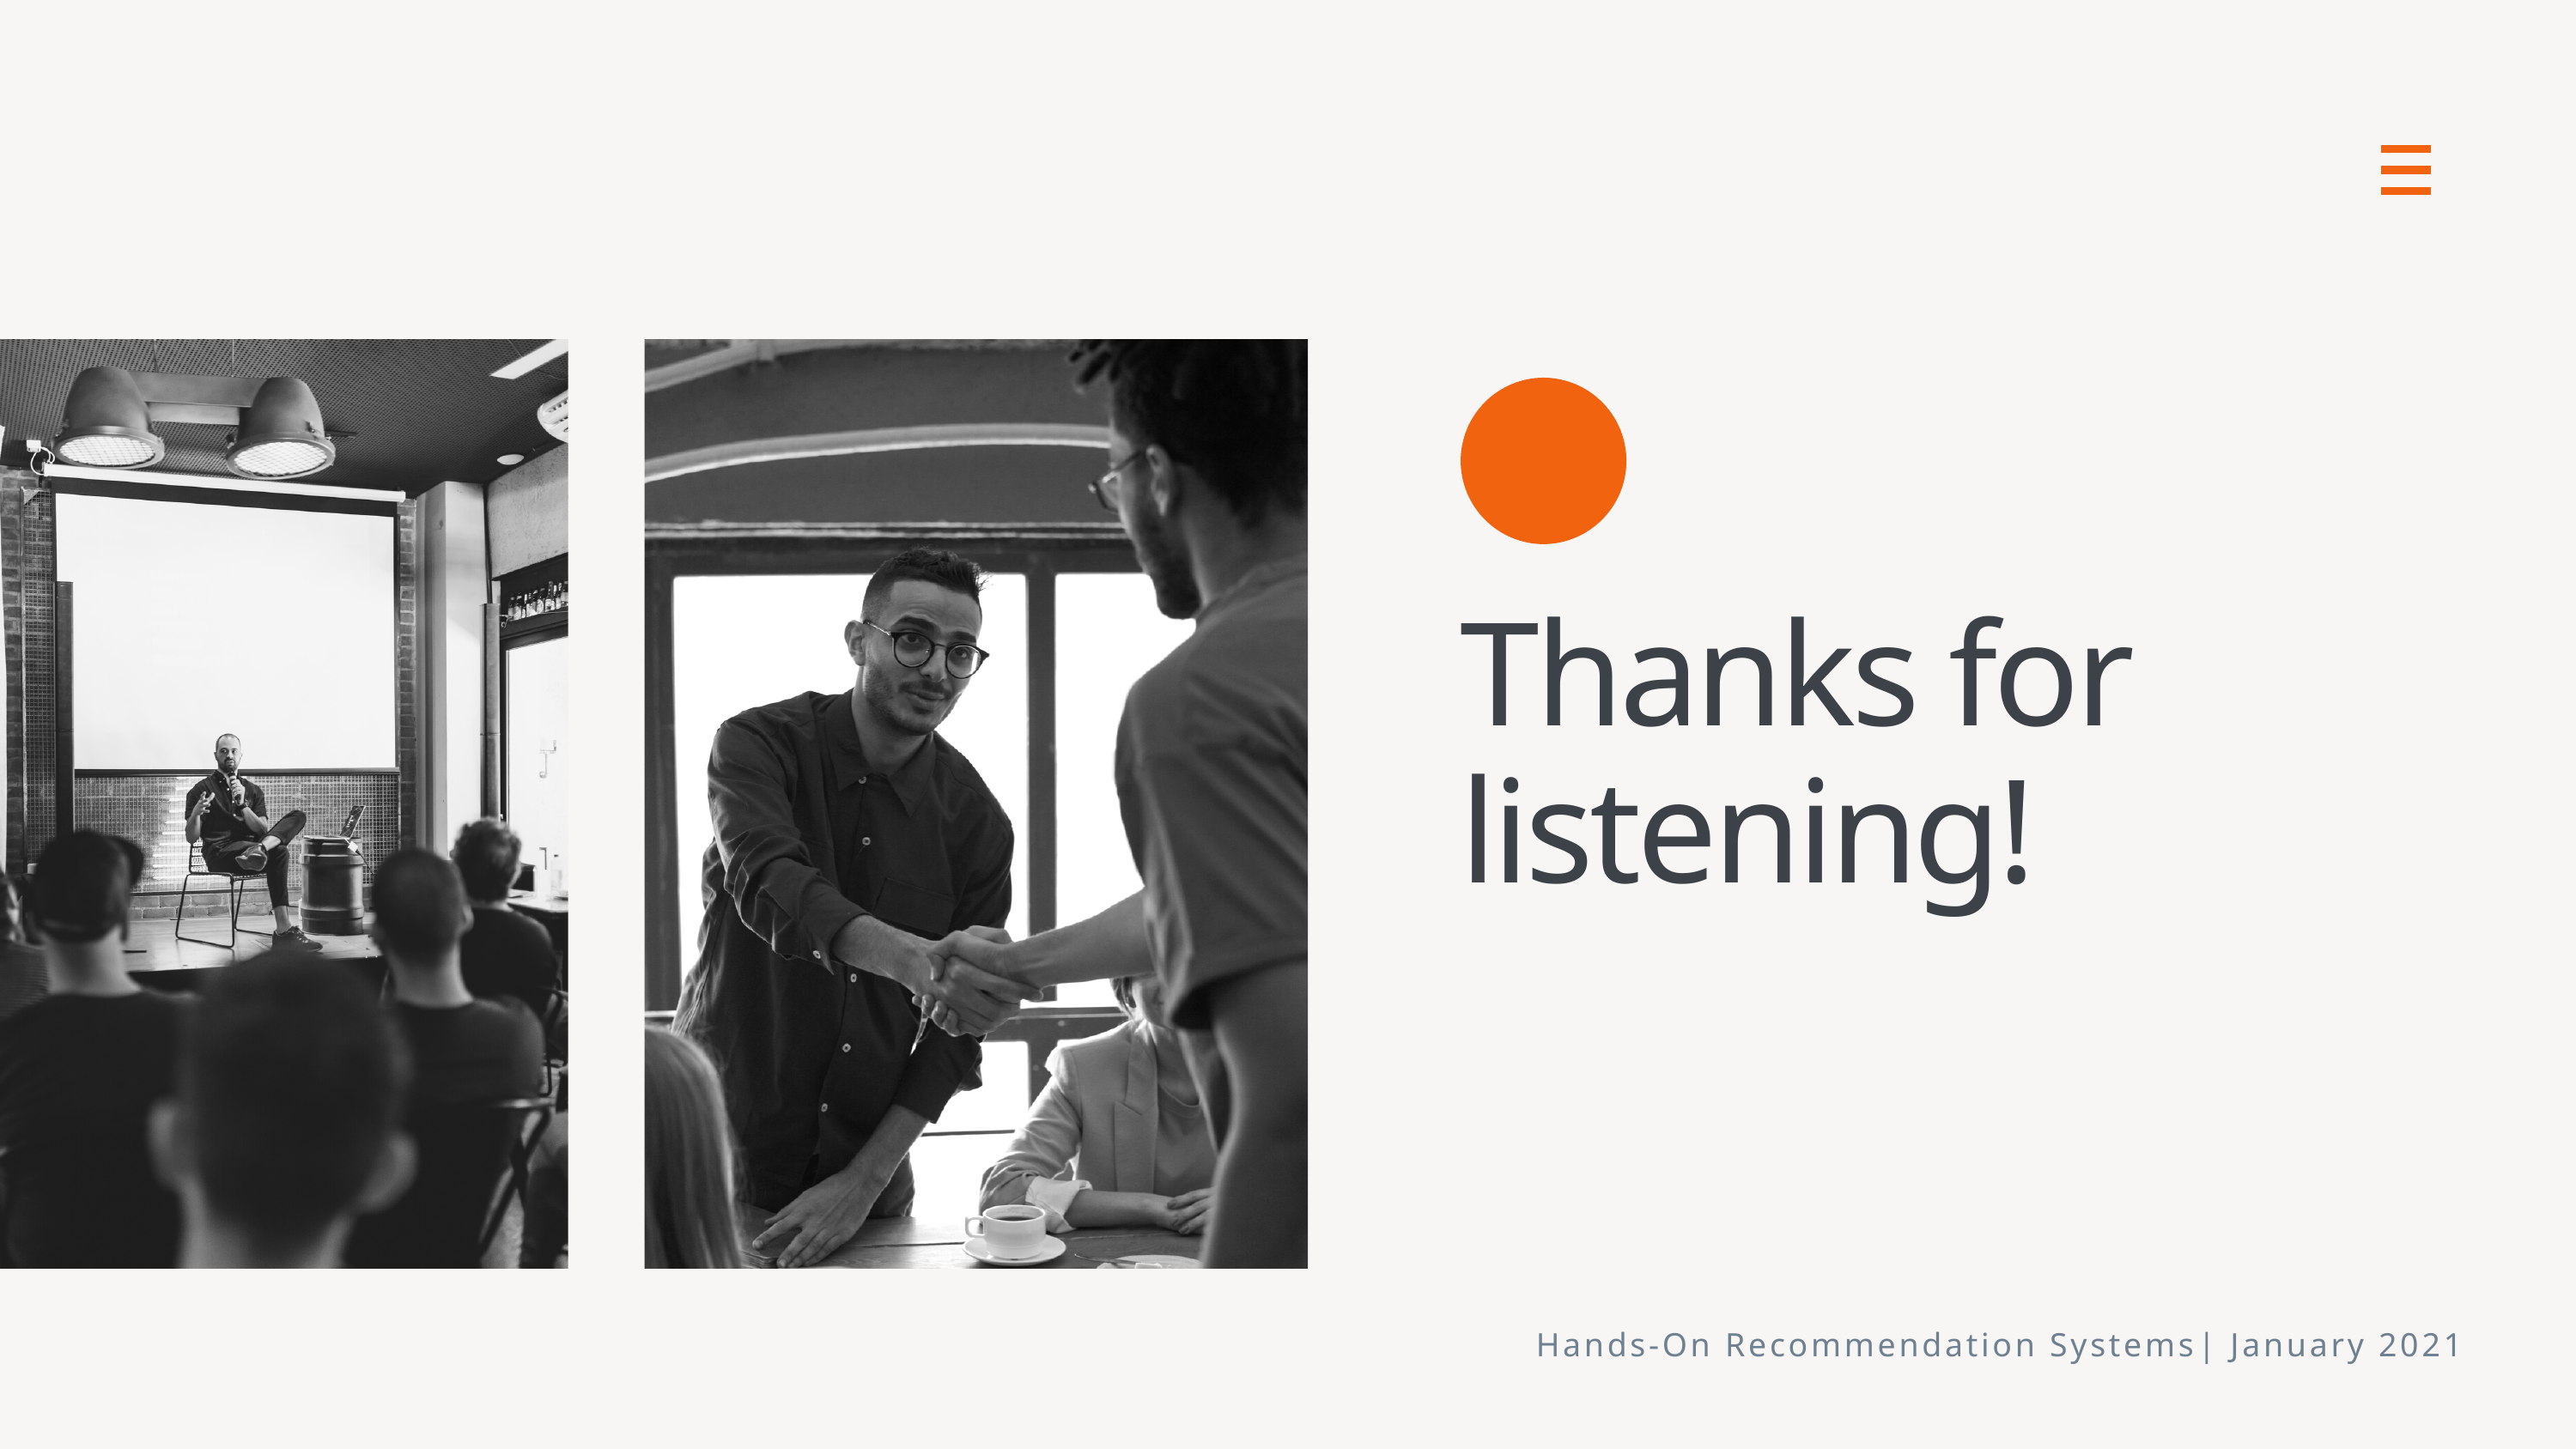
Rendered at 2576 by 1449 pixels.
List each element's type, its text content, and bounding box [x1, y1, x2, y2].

picture [0, 339, 568, 1269]
picture [644, 339, 1309, 1269]
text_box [2380, 144, 2432, 196]
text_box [1460, 377, 2222, 919]
text_box Hands-On Recommendation Systems| January 2021 [1470, 1318, 2463, 1364]
